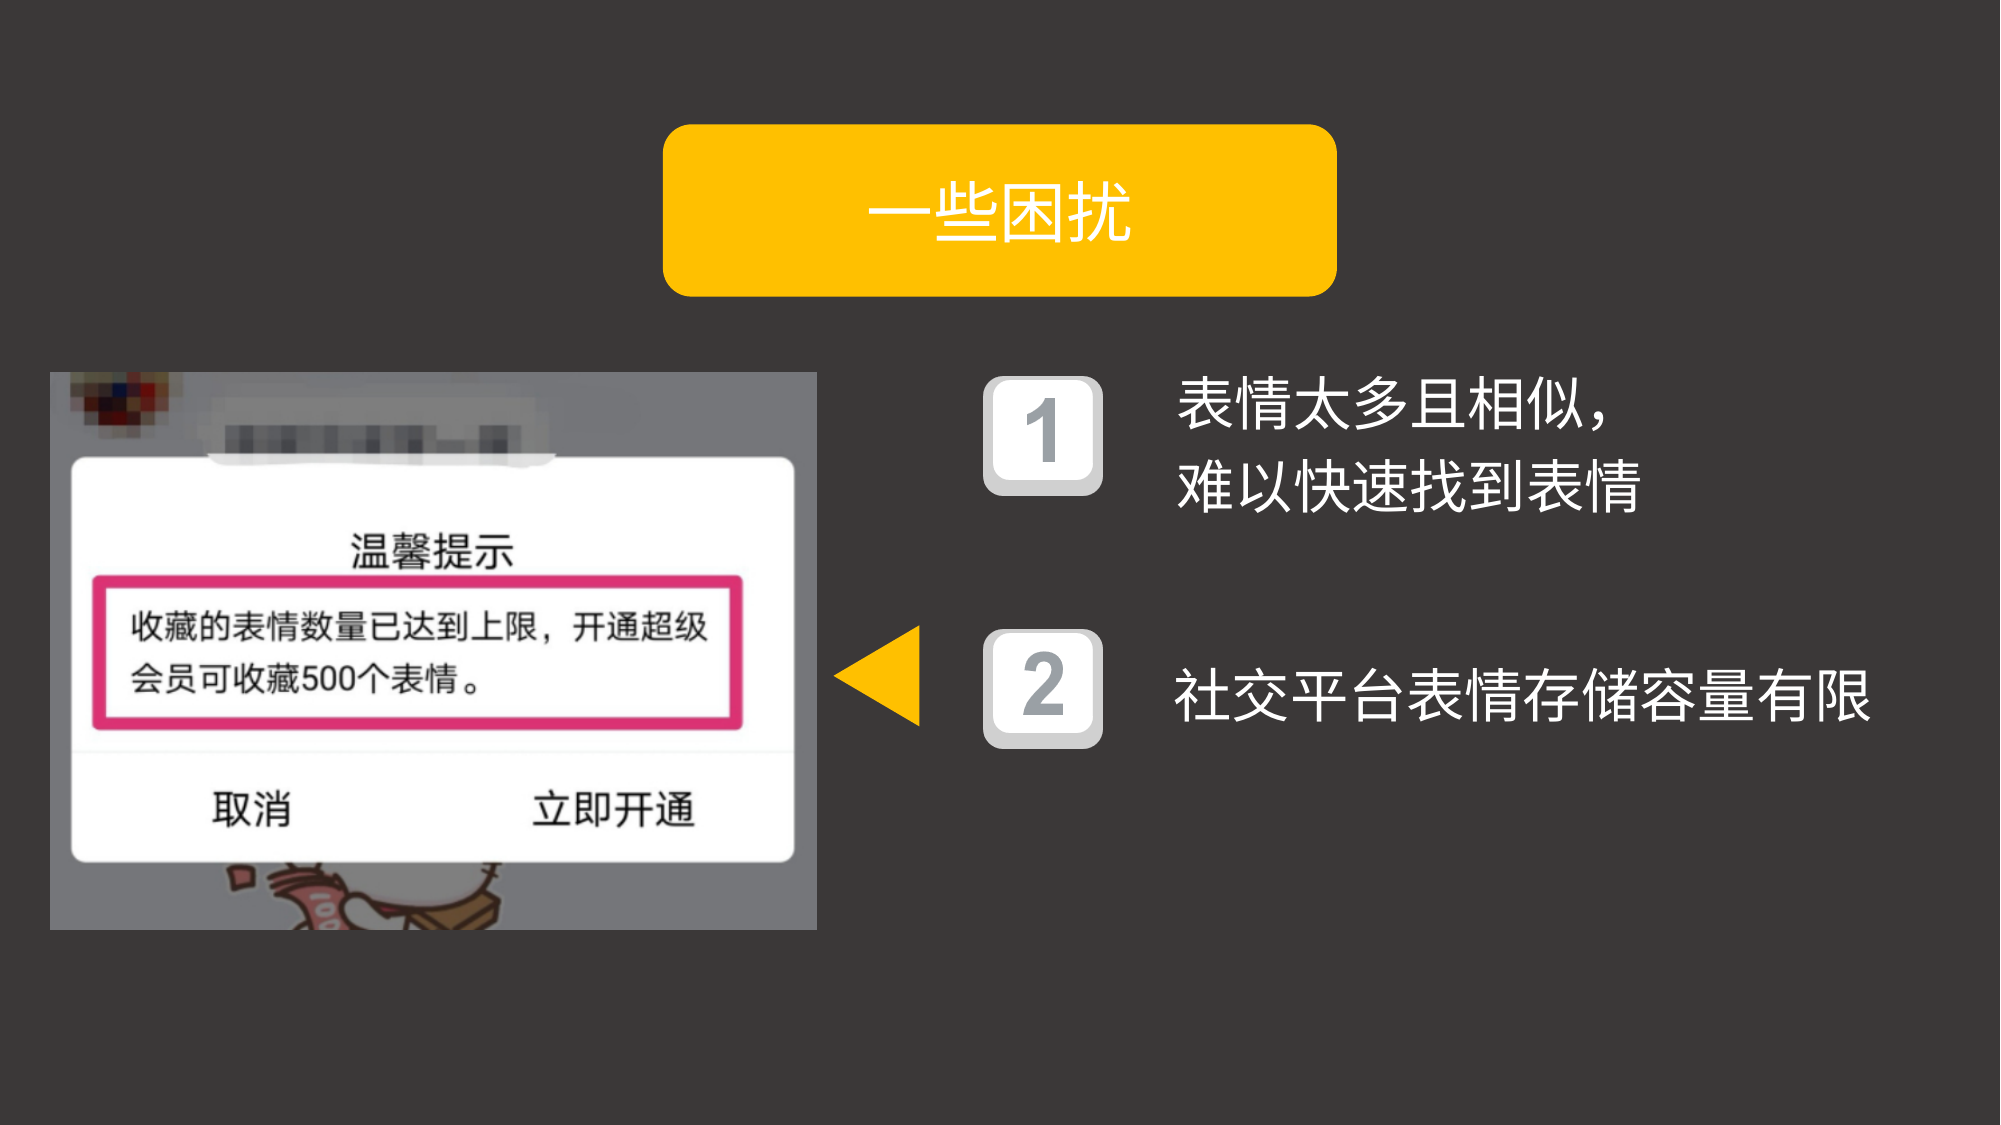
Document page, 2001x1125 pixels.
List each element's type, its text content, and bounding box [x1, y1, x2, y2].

picture [979, 625, 1106, 752]
picture [50, 372, 817, 930]
text_box 一些困扰 [661, 123, 1338, 298]
text_box 表情太多且相似， 难以快速找到表情 [1143, 352, 1676, 521]
picture [979, 372, 1106, 499]
text_box [831, 623, 921, 729]
text_box 社交平台表情存储容量有限 [1165, 645, 1881, 729]
